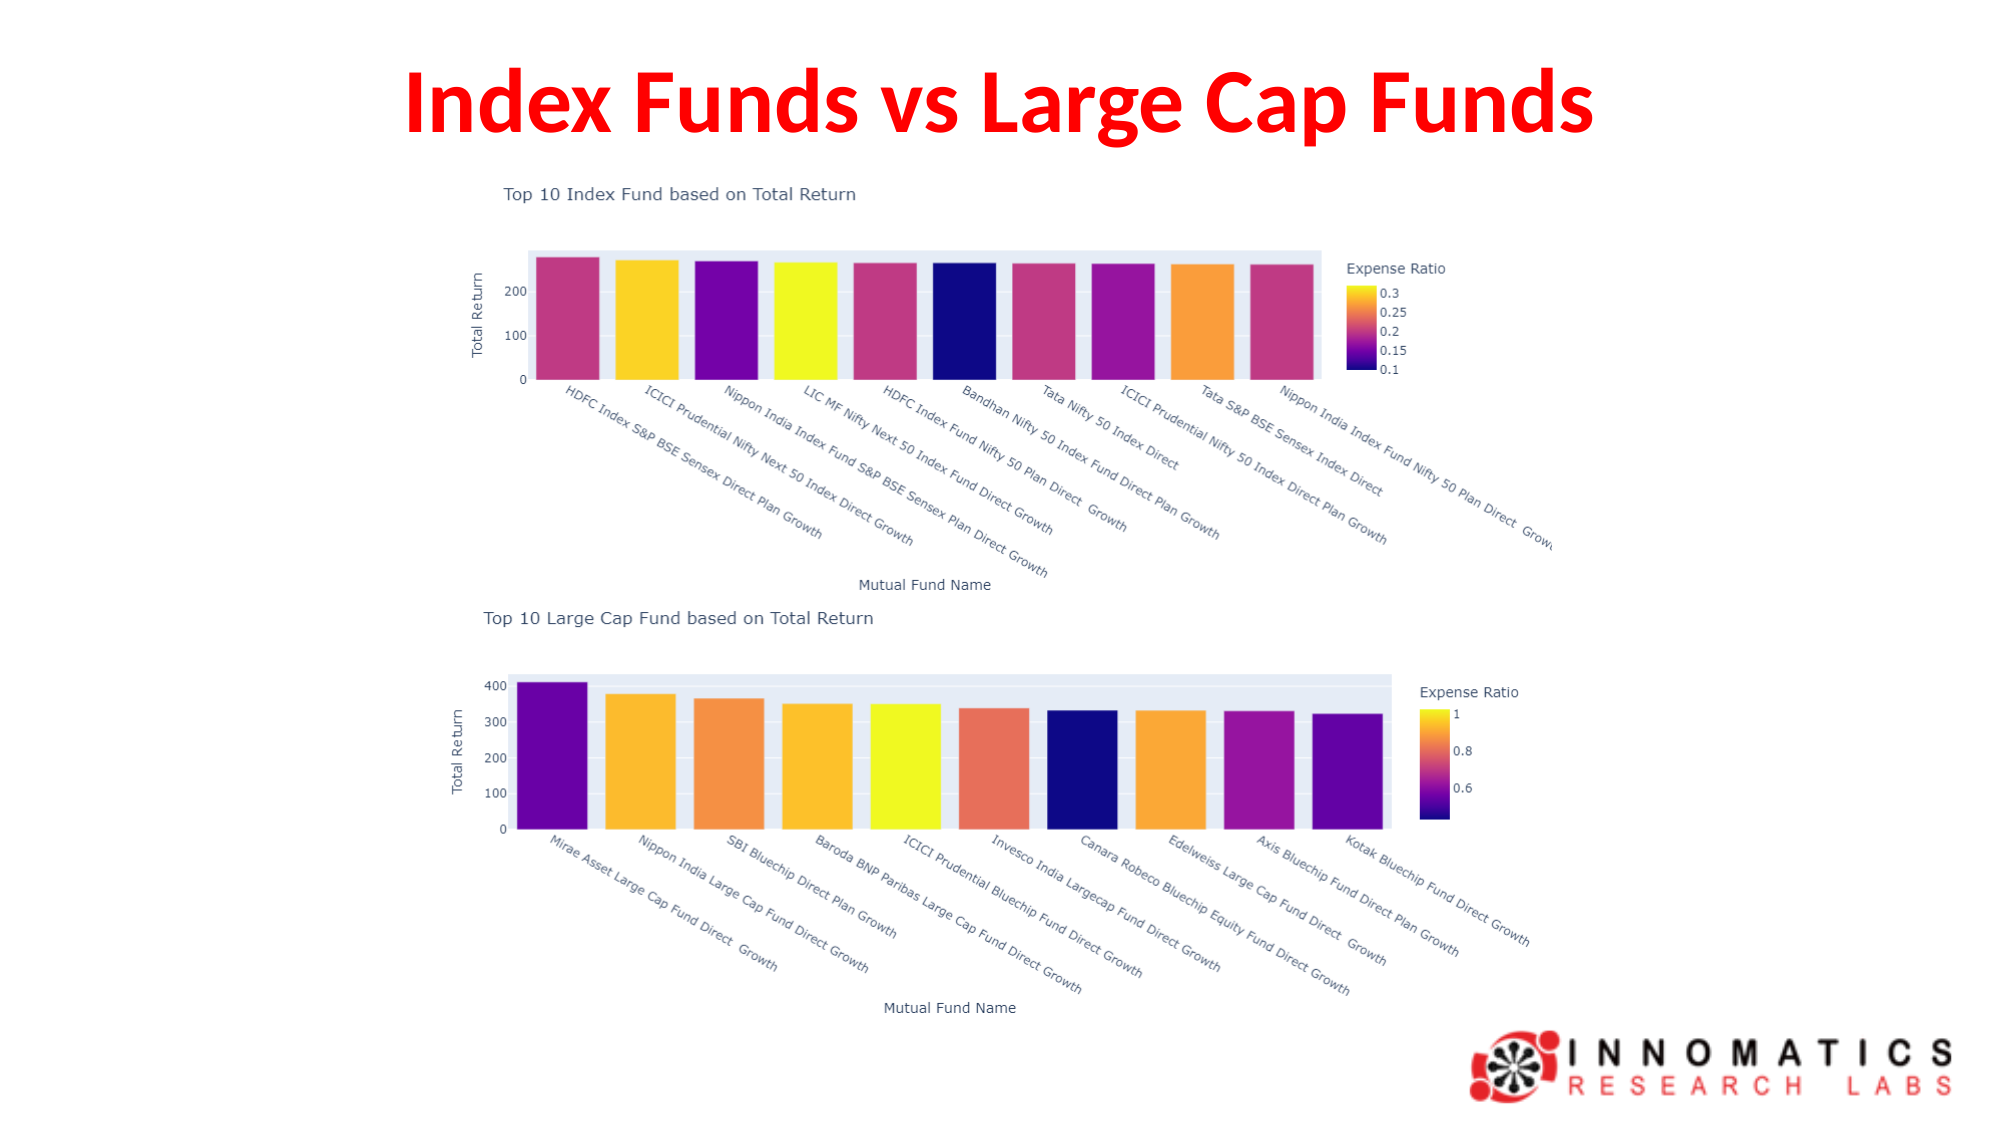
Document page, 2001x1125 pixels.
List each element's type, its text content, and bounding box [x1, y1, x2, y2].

title Index Funds vs Large Cap Funds [137, 0, 1863, 212]
picture [427, 150, 1975, 1125]
